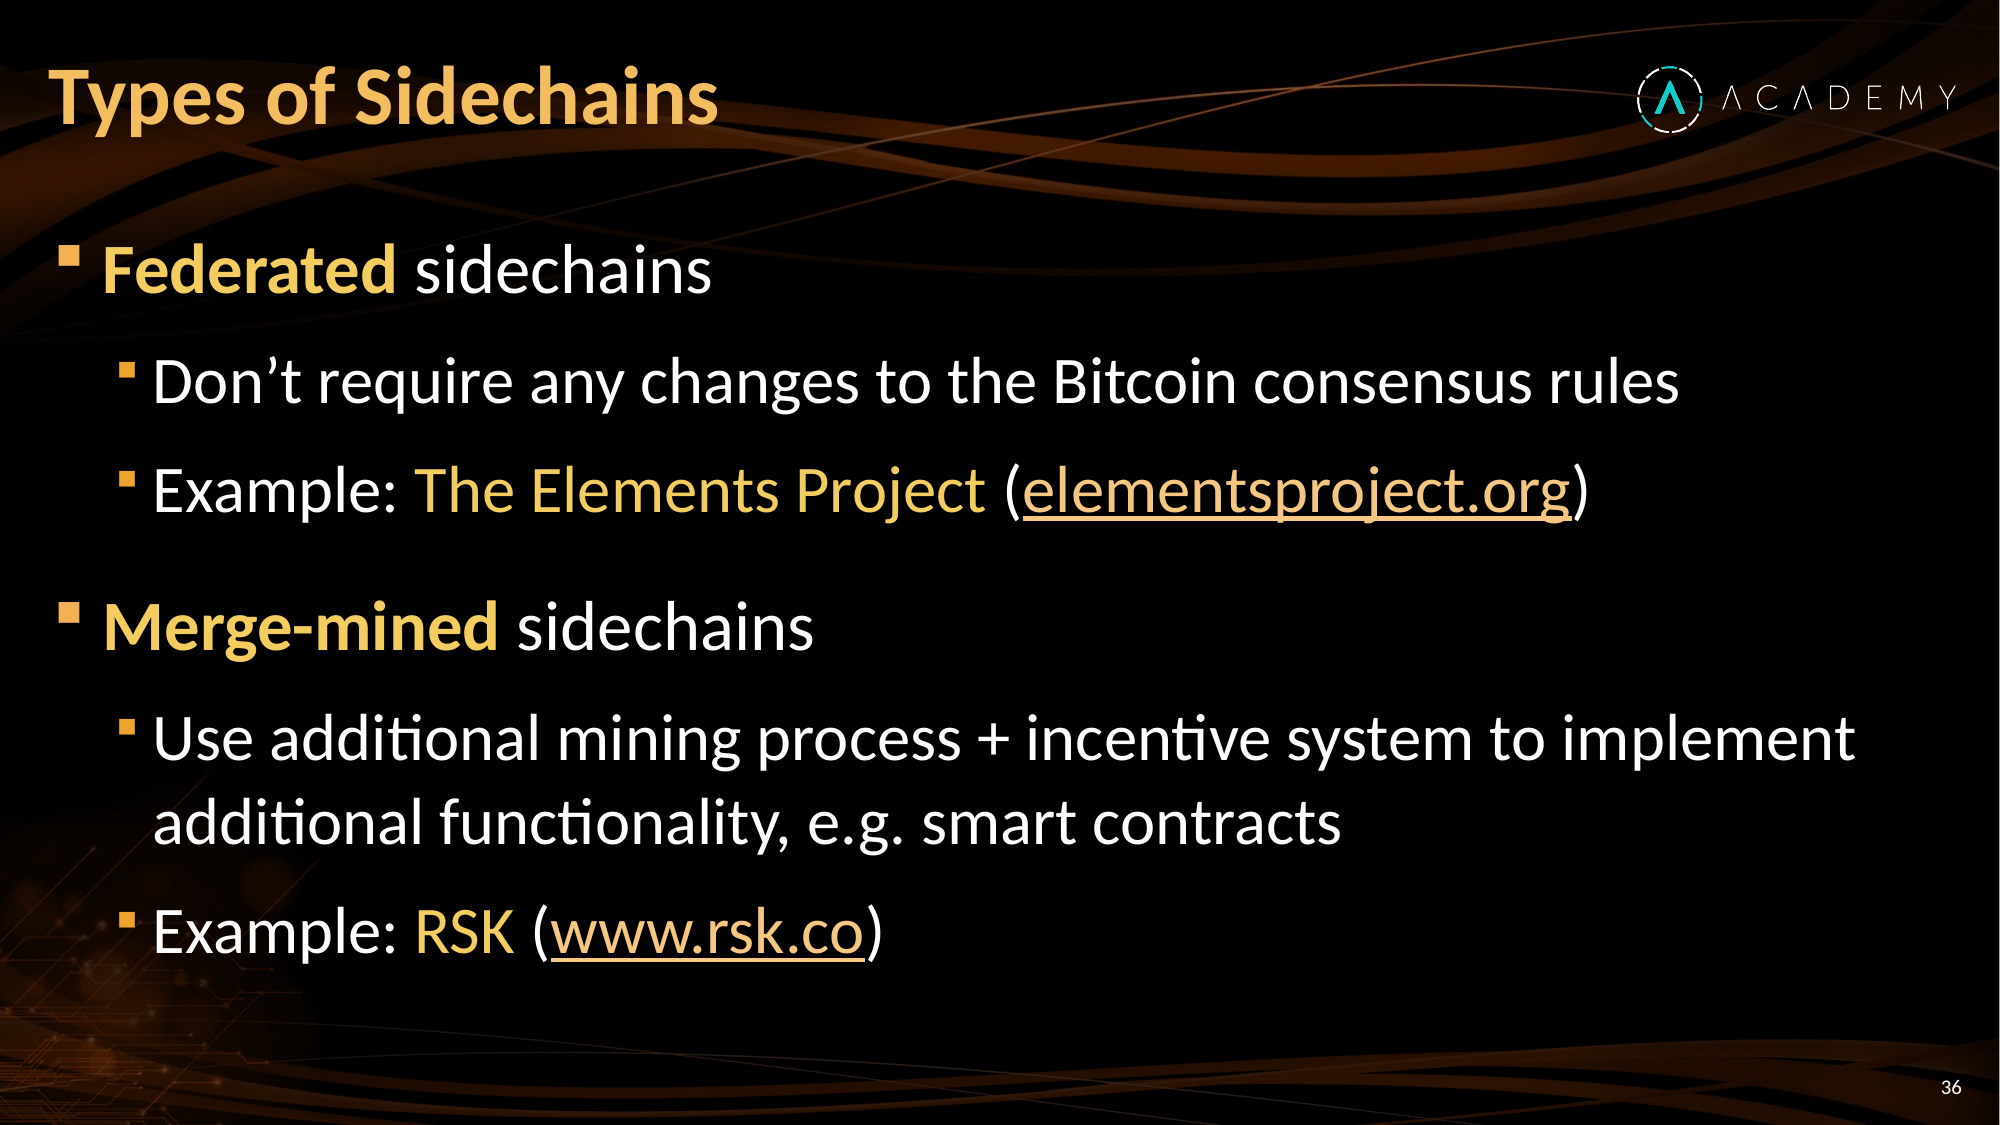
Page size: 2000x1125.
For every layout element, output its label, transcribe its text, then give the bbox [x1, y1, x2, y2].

text_box Federated sidechains Don’t require any changes to the Bitcoin consensus rules Example: The Elements Project (elementsproject.org) Merge-mined sidechains Use additional mining process + incentive system to implement additional functionality, e.g. smart contracts Example: RSK (www.rsk.co) [35, 212, 1968, 1103]
title Types of Sidechains [30, 6, 1602, 189]
picture [0, 0, 2000, 1125]
